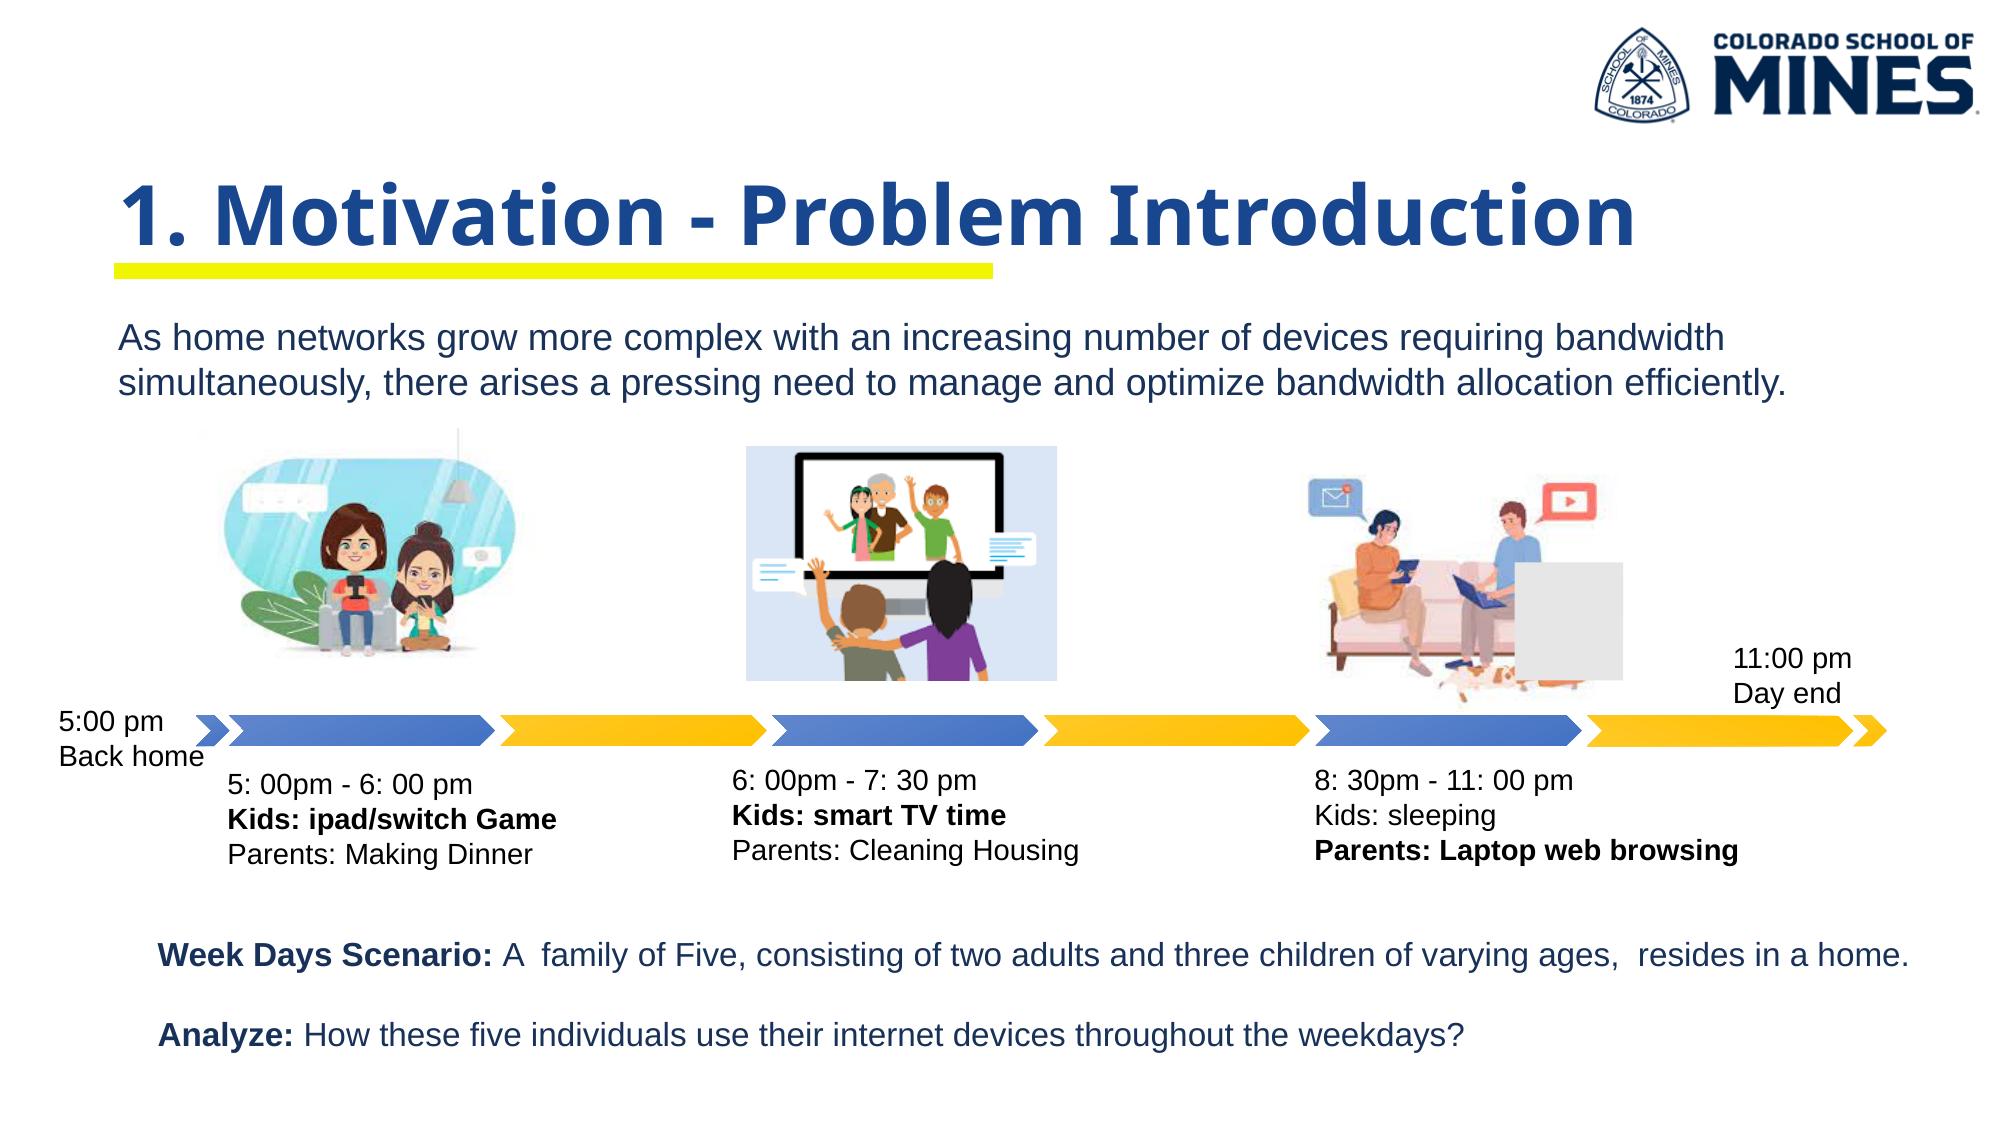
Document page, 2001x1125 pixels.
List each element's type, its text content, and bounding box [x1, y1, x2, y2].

text_box 8: 30pm - 11: 00 pm Kids: sleeping Parents: Laptop web browsing [1299, 753, 1828, 882]
text_box Week Days Scenario: A family of Five, consisting of two adults and three children of varying ages, resides in a home. Analyze: How these five individuals use their internet devices throughout the weekdays? [142, 925, 1978, 1085]
text_box [1315, 723, 1582, 746]
title 1. Motivation - Problem Introduction [103, 29, 1707, 272]
text_box 5:00 pm Back home [43, 695, 226, 823]
picture [195, 428, 544, 696]
picture [745, 446, 1058, 681]
text_box [1853, 715, 1887, 747]
picture [1299, 452, 1624, 716]
text_box [772, 715, 1039, 746]
picture [1562, 0, 2000, 157]
text_box [196, 715, 230, 747]
text_box [1044, 715, 1311, 746]
text_box 6: 00pm - 7: 30 pm Kids: smart TV time Parents: Cleaning Housing [717, 753, 1143, 882]
text_box 5: 00pm - 6: 00 pm Kids: ipad/switch Game Parents: Making Dinner [212, 757, 659, 886]
text_box [500, 715, 767, 746]
text_box [1587, 715, 1854, 747]
text_box [229, 715, 496, 746]
list As home networks grow more complex with an increasing number of devices requiring bandwidth simultaneously, there arises a pressing need to manage and optimize bandwidth allocation efficiently. [103, 305, 1939, 465]
text_box 11:00 pm Day end [1718, 631, 1901, 759]
